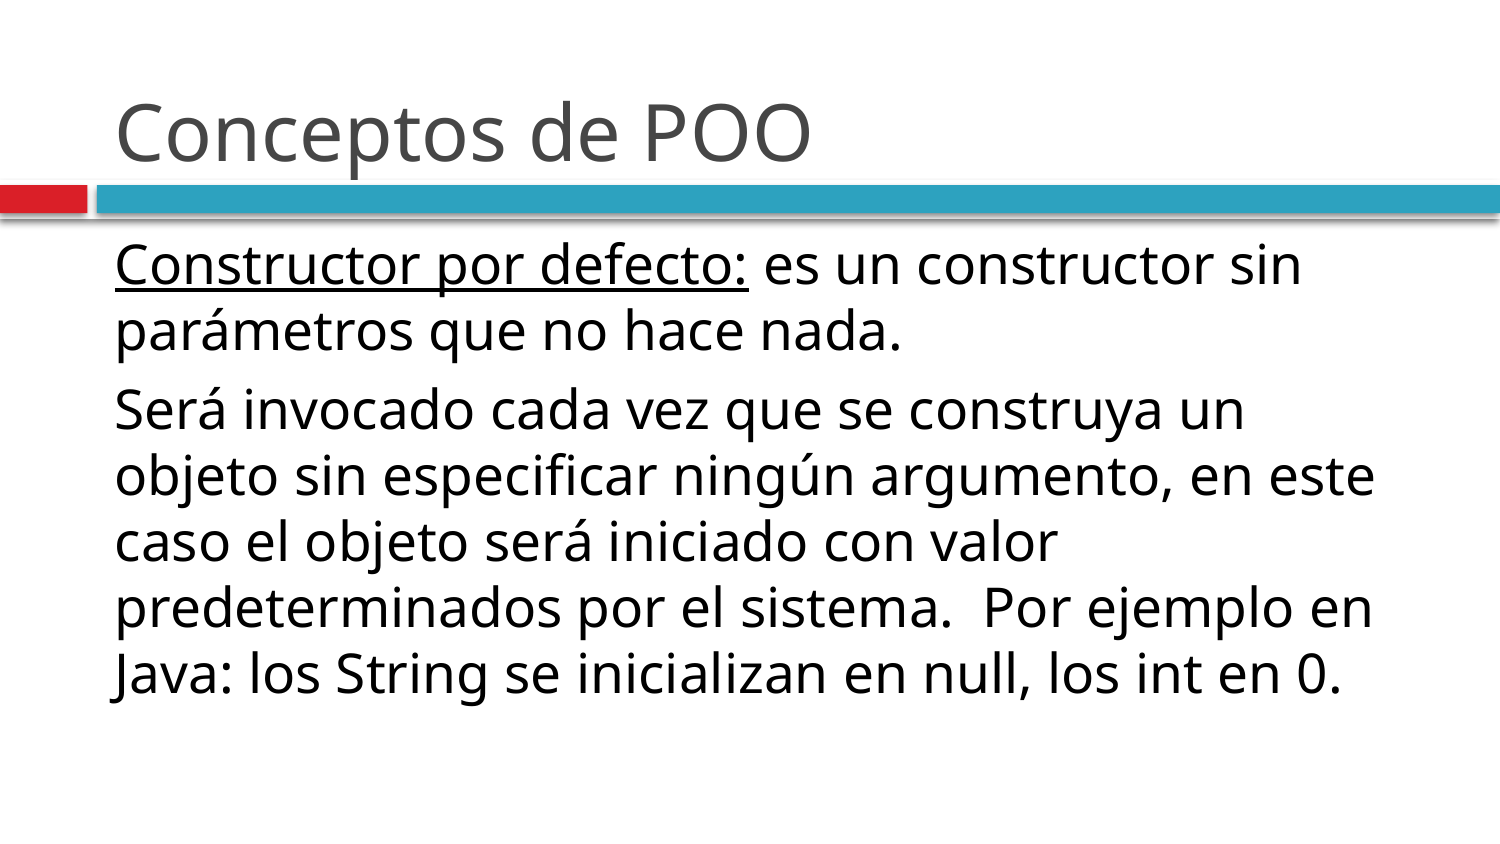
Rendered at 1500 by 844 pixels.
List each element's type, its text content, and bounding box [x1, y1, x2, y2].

title Conceptos de POO [99, 19, 1438, 185]
list Constructor por defecto: es un constructor sin parámetros que no hace nada. Será invocado cada vez que se construya un objeto sin especificar ningún argumento, en este caso el objeto será iniciado con valor predeterminados por el sistema. Por ejemplo en Java: los String se inicializan en null, los int en 0. [99, 221, 1412, 765]
